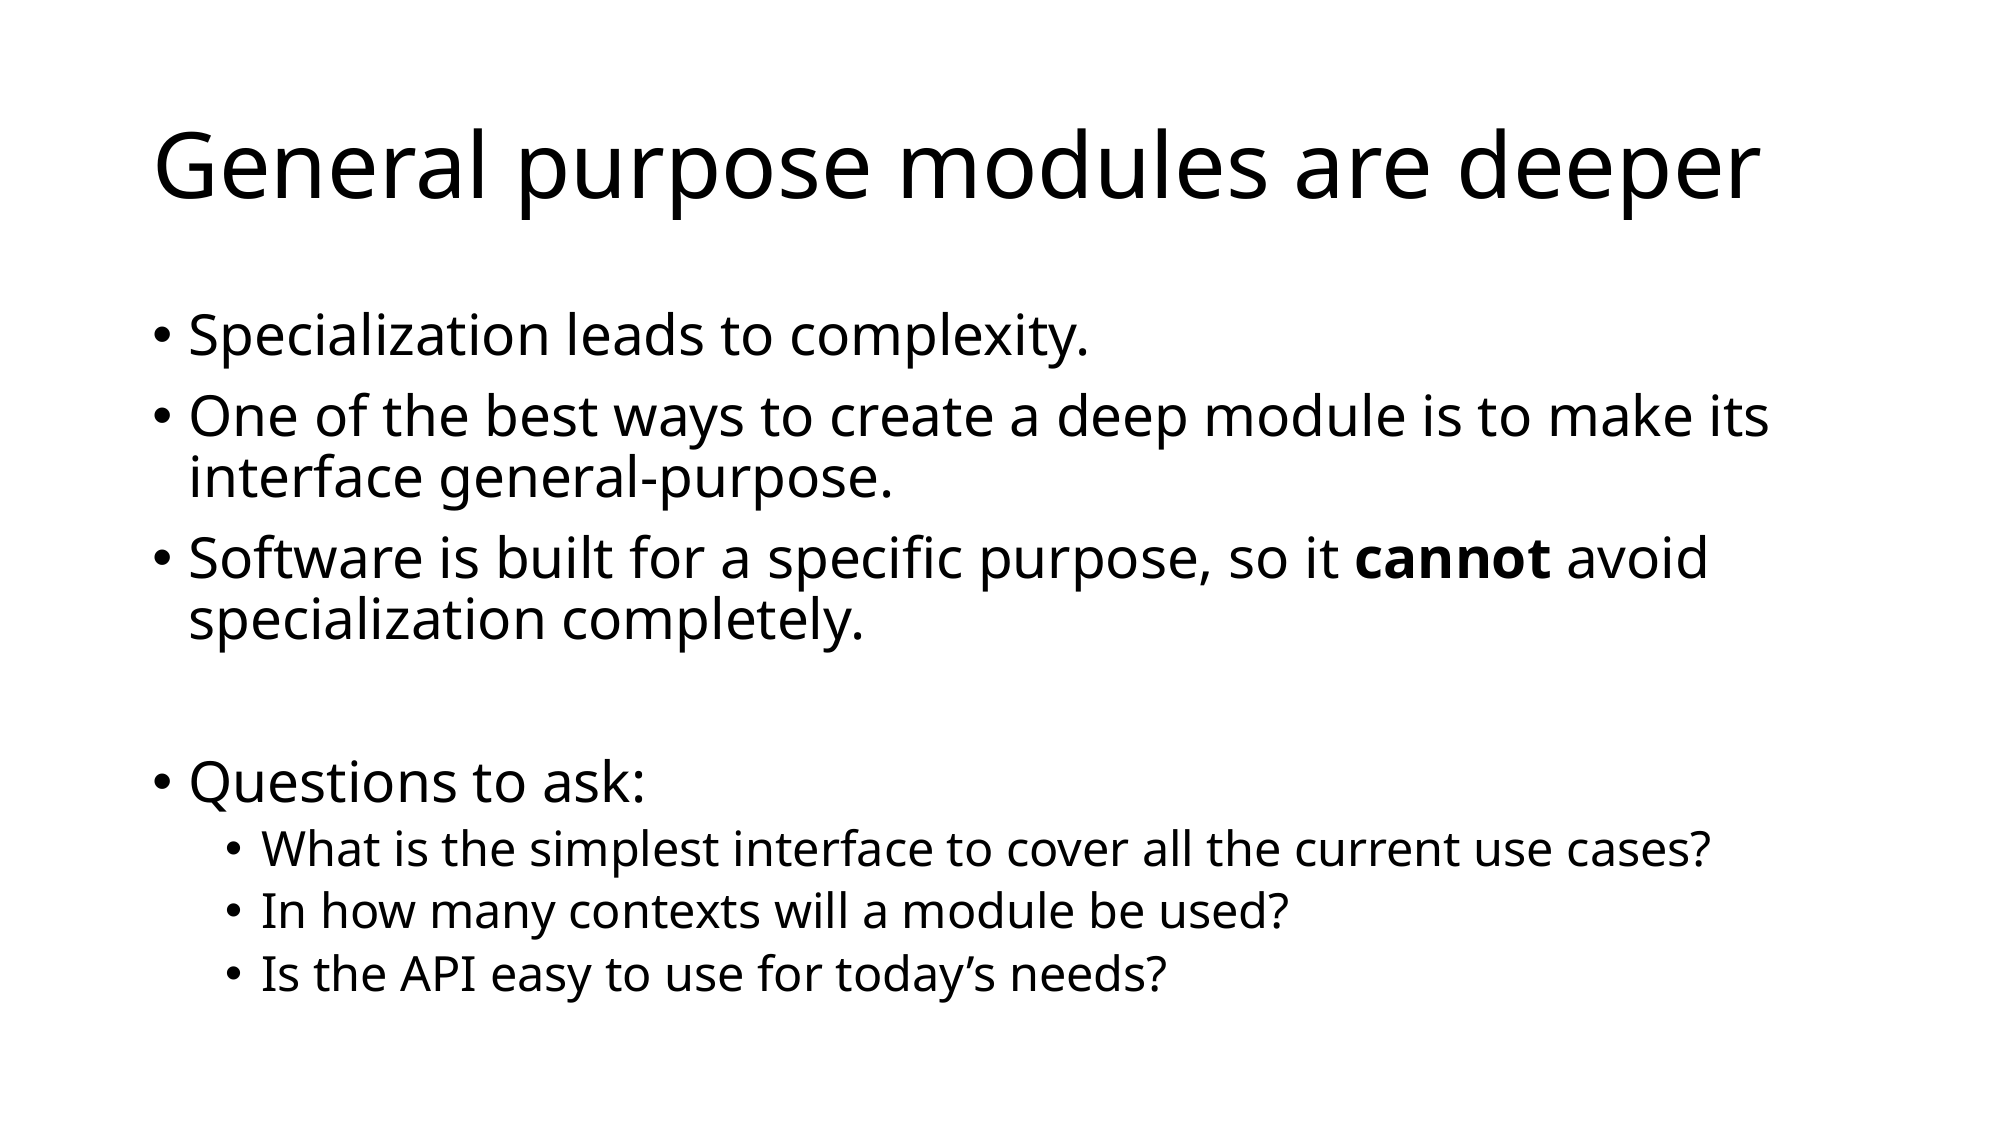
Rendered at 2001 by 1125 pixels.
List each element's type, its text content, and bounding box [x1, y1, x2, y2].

list Specialization leads to complexity. One of the best ways to create a deep module is to make its interface general-purpose. Software is built for a specific purpose, so it cannot avoid specialization completely. Questions to ask: What is the simplest interface to cover all the current use cases? In how many contexts will a module be used? Is the API easy to use for today’s needs? [137, 299, 1863, 1014]
title General purpose modules are deeper [137, 59, 1863, 278]
